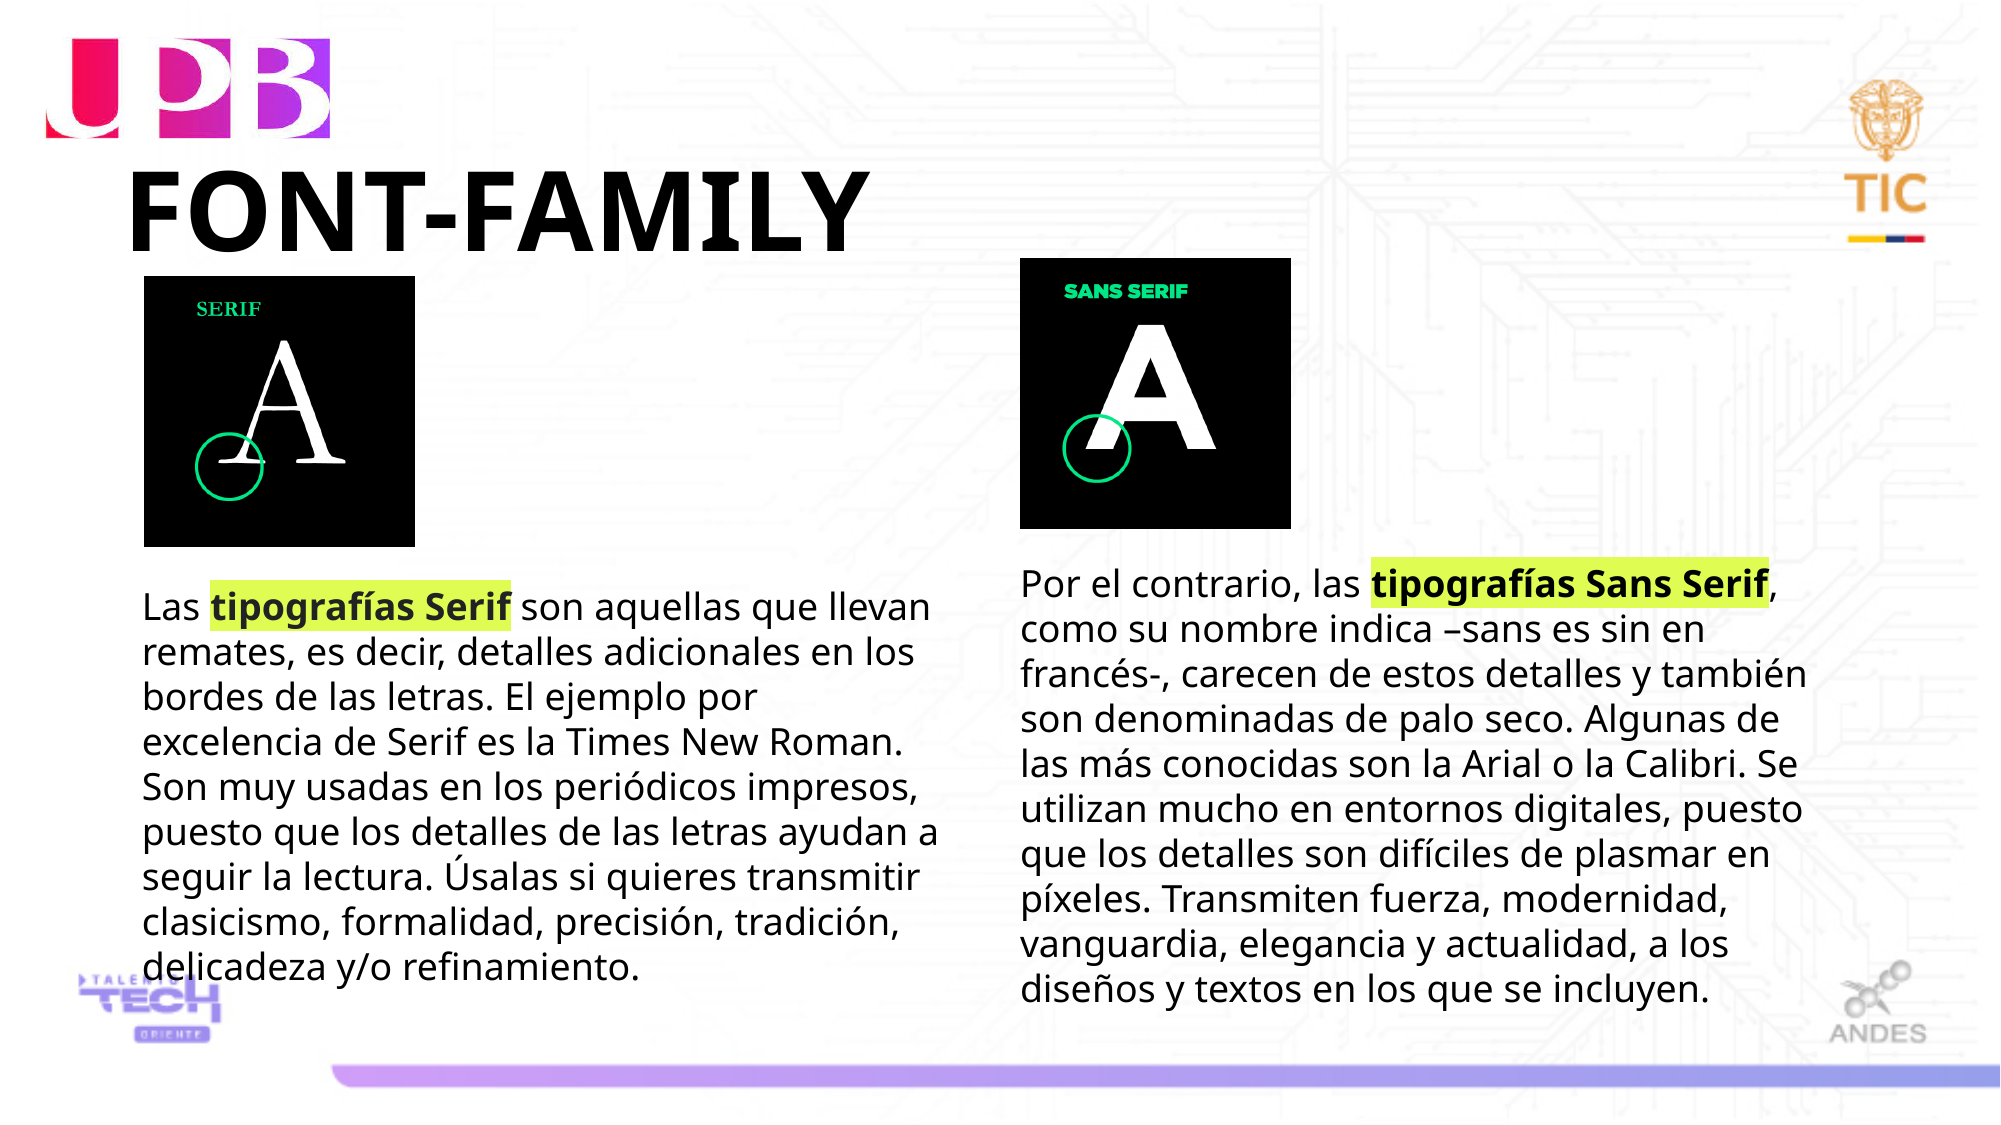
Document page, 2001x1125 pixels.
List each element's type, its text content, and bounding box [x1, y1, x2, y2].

text_box Las tipografías Serif son aquellas que llevan remates, es decir, detalles adicionales en los bordes de las letras. El ejemplo por excelencia de Serif es la Times New Roman. Son muy usadas en los periódicos impresos, puesto que los detalles de las letras ayudan a seguir la lectura. Úsalas si quieres transmitir clasicismo, formalidad, precisión, tradición, delicadeza y/o refinamiento. [121, 562, 961, 1008]
text_box Por el contrario, las tipografías Sans Serif, como su nombre indica –sans es sin en francés-, carecen de estos detalles y también son denominadas de palo seco. Algunas de las más conocidas son la Arial o la Calibri. Se utilizan mucho en entornos digitales, puesto que los detalles son difíciles de plasmar en píxeles. Transmiten fuerza, modernidad, vanguardia, elegancia y actualidad, a los diseños y textos en los que se incluyen. [999, 539, 1839, 1030]
picture [0, 0, 2001, 1125]
text_box FONT-FAMILY [103, 135, 1885, 296]
